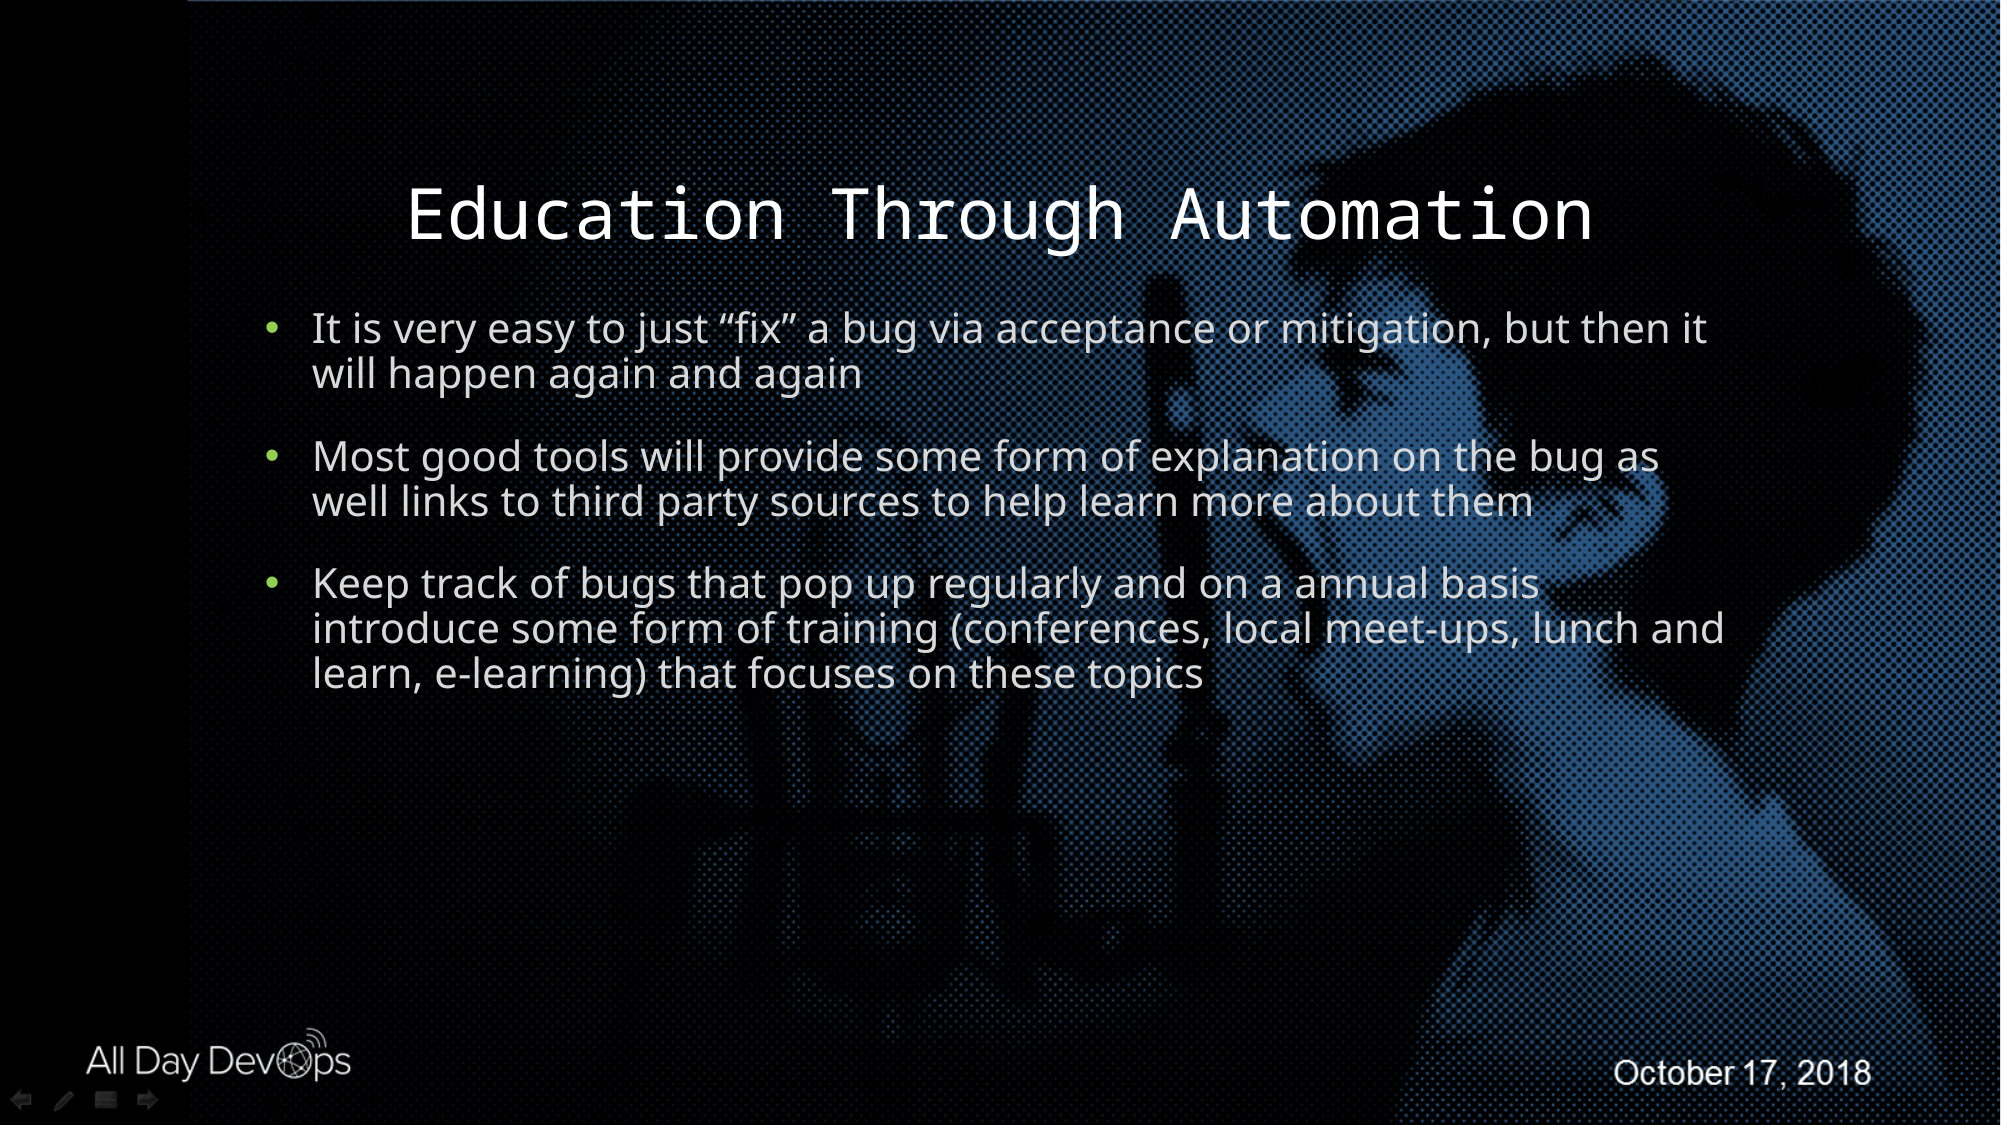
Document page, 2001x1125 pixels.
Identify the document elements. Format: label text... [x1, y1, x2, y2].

list It is very easy to just “fix” a bug via acceptance or mitigation, but then it will happen again and again Most good tools will provide some form of explanation on the bug as well links to third party sources to help learn more about them Keep track of bugs that pop up regularly and on a annual basis introduce some form of training (conferences, local meet-ups, lunch and learn, e-learning) that focuses on these topics [249, 299, 1750, 1000]
picture [0, 0, 2001, 1125]
title Education Through Automation [249, 75, 1750, 263]
